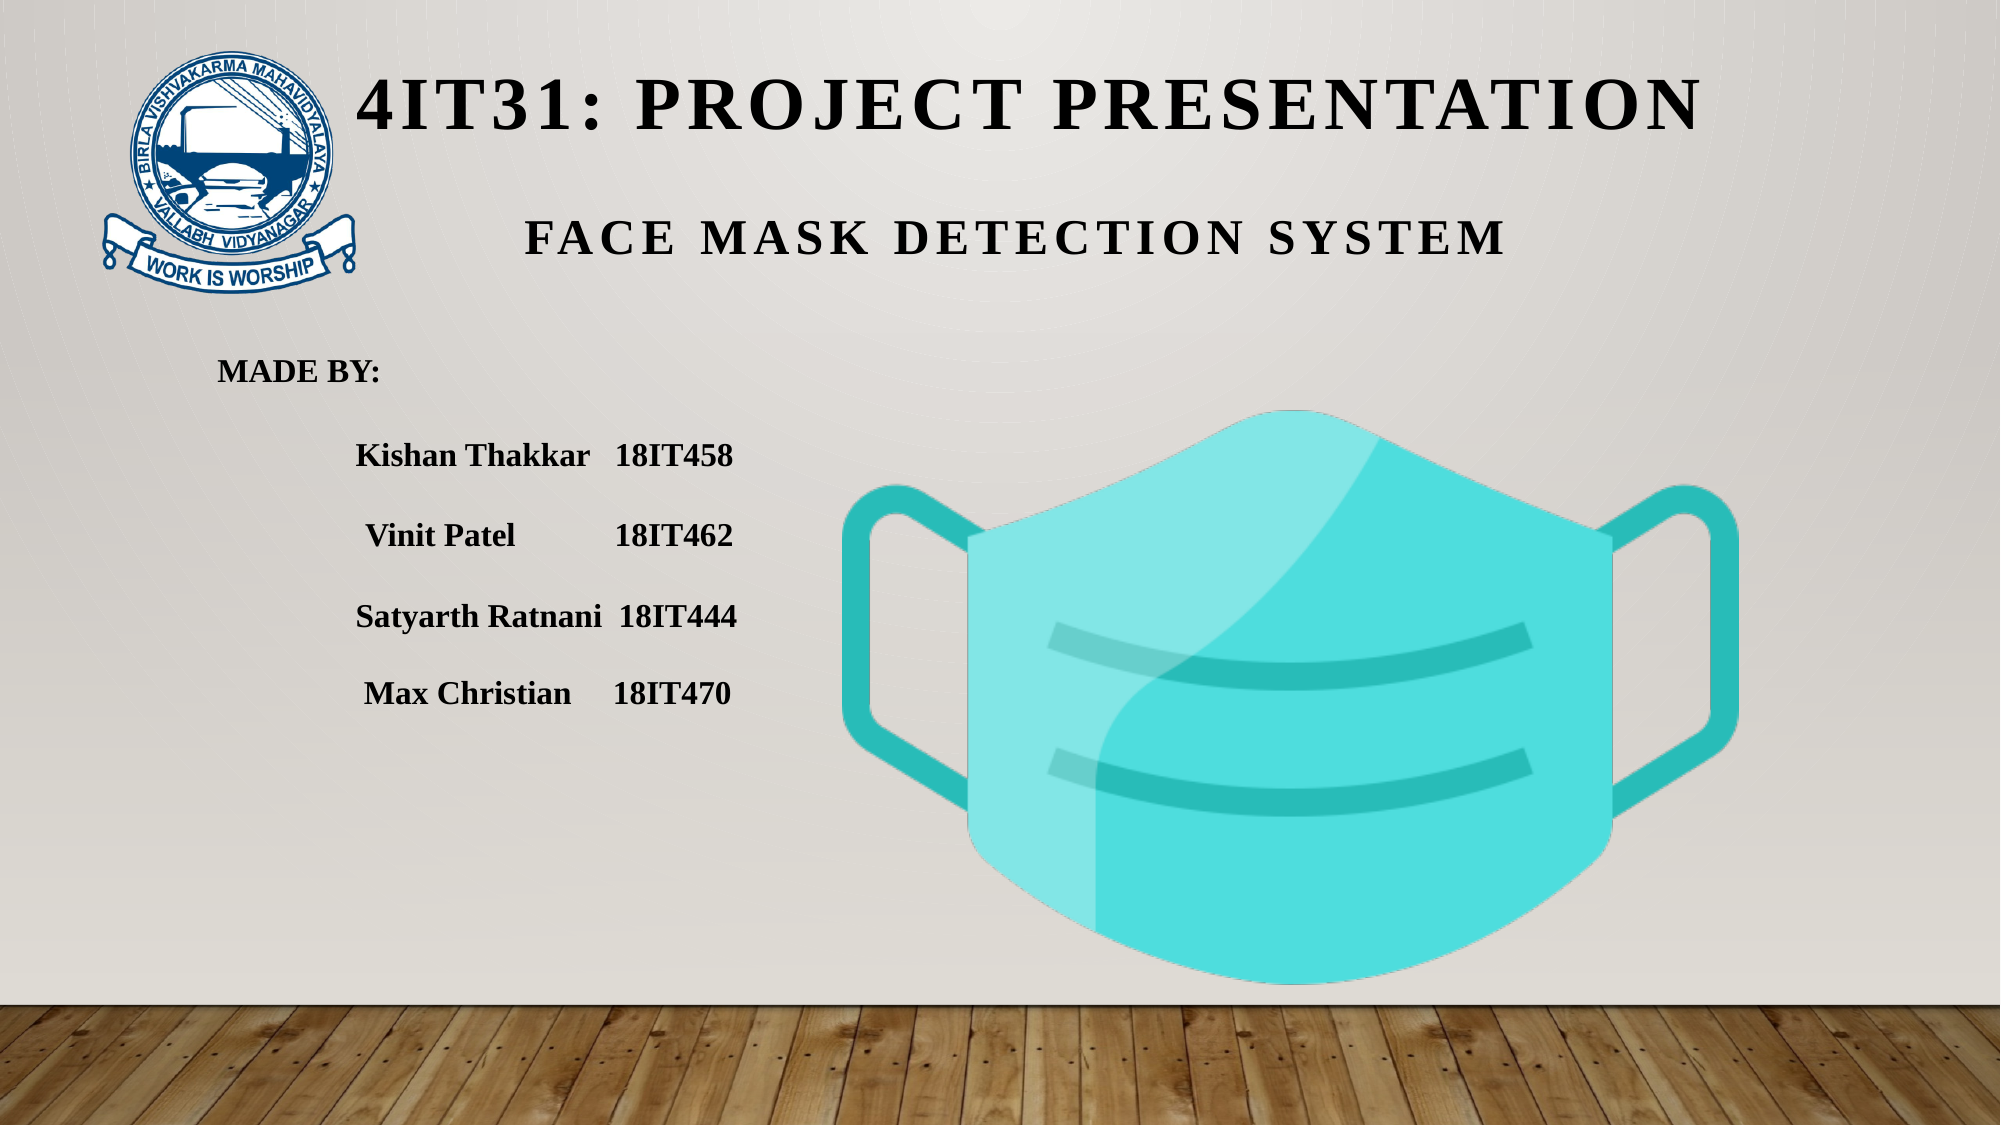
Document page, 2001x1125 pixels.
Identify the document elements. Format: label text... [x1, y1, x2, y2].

text_box Satyarth Ratnani 18IT444 [355, 594, 842, 661]
picture [102, 51, 356, 294]
text_box Vinit Patel 18IT462 [350, 506, 842, 561]
text_box Max Christian 18IT470 [348, 664, 842, 719]
text_box Kishan Thakkar 18IT458 [355, 433, 842, 500]
picture [0, 229, 2000, 1125]
text_box FACE MASK DETECTION SYSTEM [356, 196, 1810, 272]
text_box 4IT31: PROJECT PRESENTATION [69, 46, 1990, 152]
text_box MADE BY: [217, 349, 842, 451]
